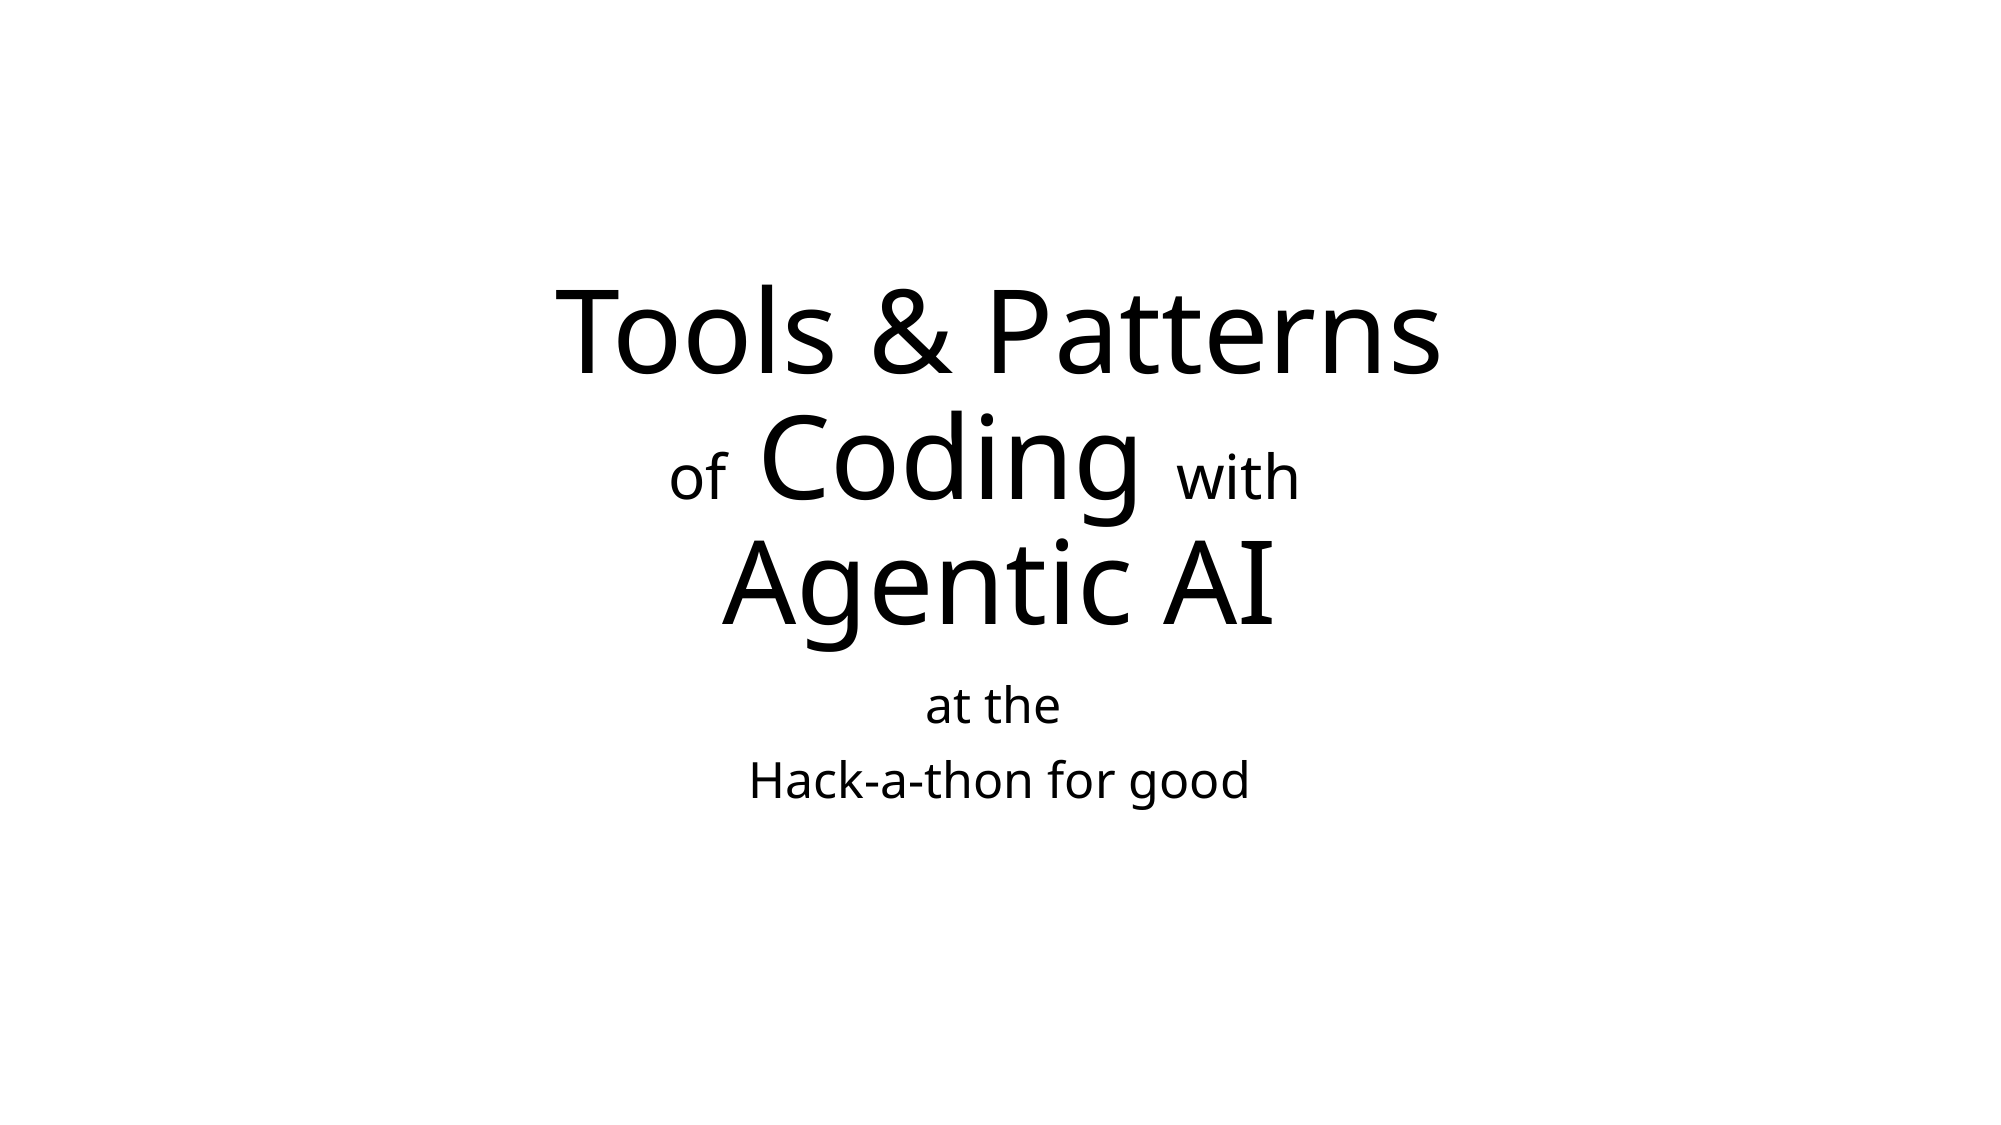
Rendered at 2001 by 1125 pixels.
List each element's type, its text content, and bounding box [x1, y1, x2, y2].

subtitle at the Hack-a-thon for good [249, 672, 1750, 945]
title Tools & Patterns of Coding with Agentic AI [249, 265, 1750, 658]
